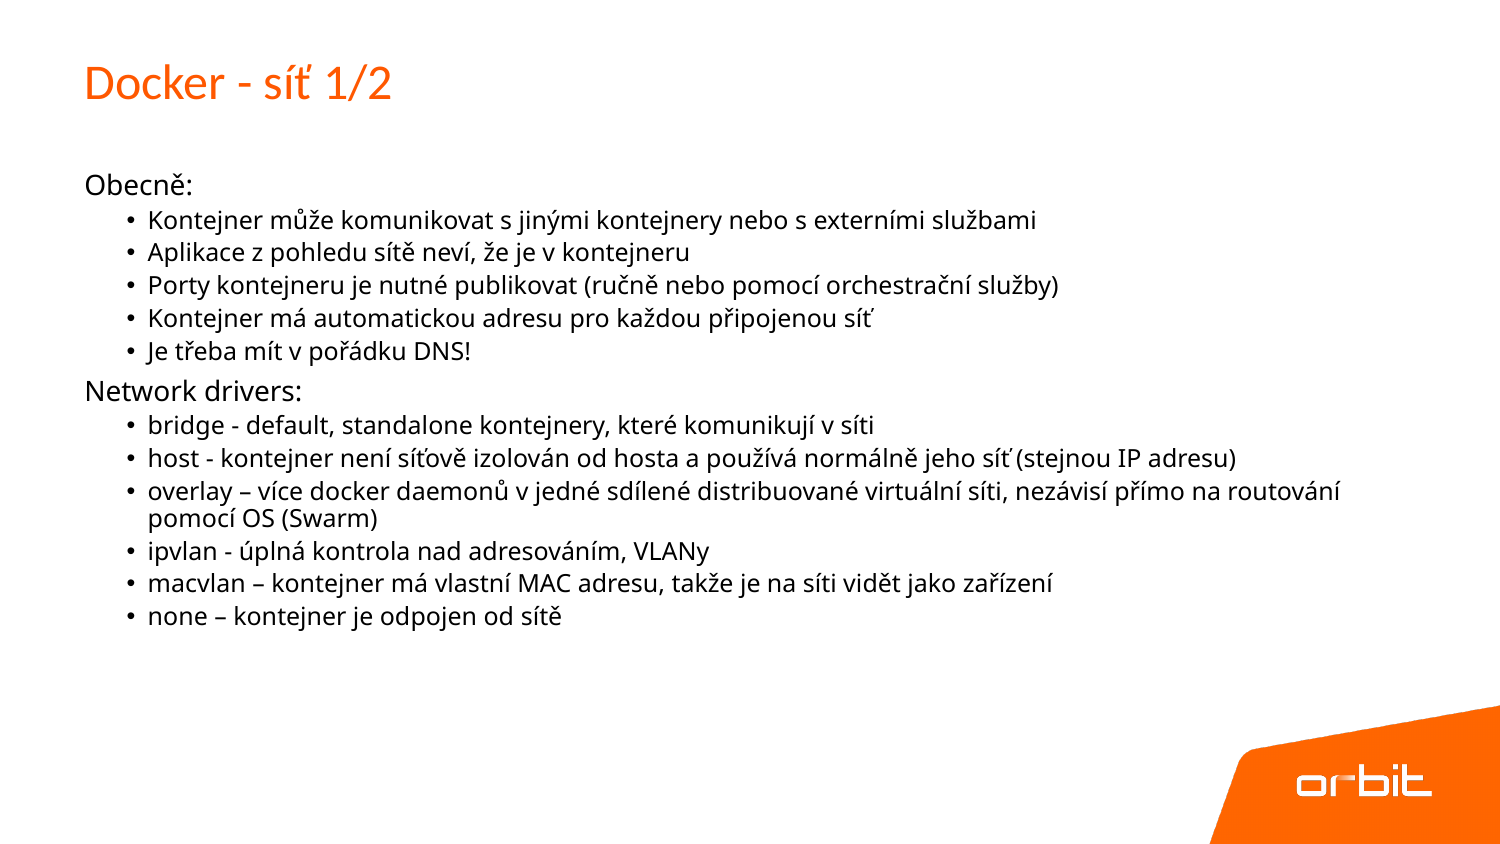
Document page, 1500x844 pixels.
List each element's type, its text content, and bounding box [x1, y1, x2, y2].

list Obecně: Kontejner může komunikovat s jinými kontejnery nebo s externími službami Aplikace z pohledu sítě neví, že je v kontejneru Porty kontejneru je nutné publikovat (ručně nebo pomocí orchestrační služby) Kontejner má automatickou adresu pro každou připojenou síť Je třeba mít v pořádku DNS! Network drivers: bridge - default, standalone kontejnery, které komunikují v síti host - kontejner není síťově izolován od hosta a používá normálně jeho síť (stejnou IP adresu) overlay – více docker daemonů v jedné sdílené distribuované virtuální síti, nezávisí přímo na routování pomocí OS (Swarm) ipvlan - úplná kontrola nad adresováním, VLANy macvlan – kontejner má vlastní MAC adresu, takže je na síti vidět jako zařízení none – kontejner je odpojen od sítě [69, 164, 1416, 720]
picture [1209, 705, 1500, 844]
title Docker - síť 1/2 [69, 48, 1416, 131]
